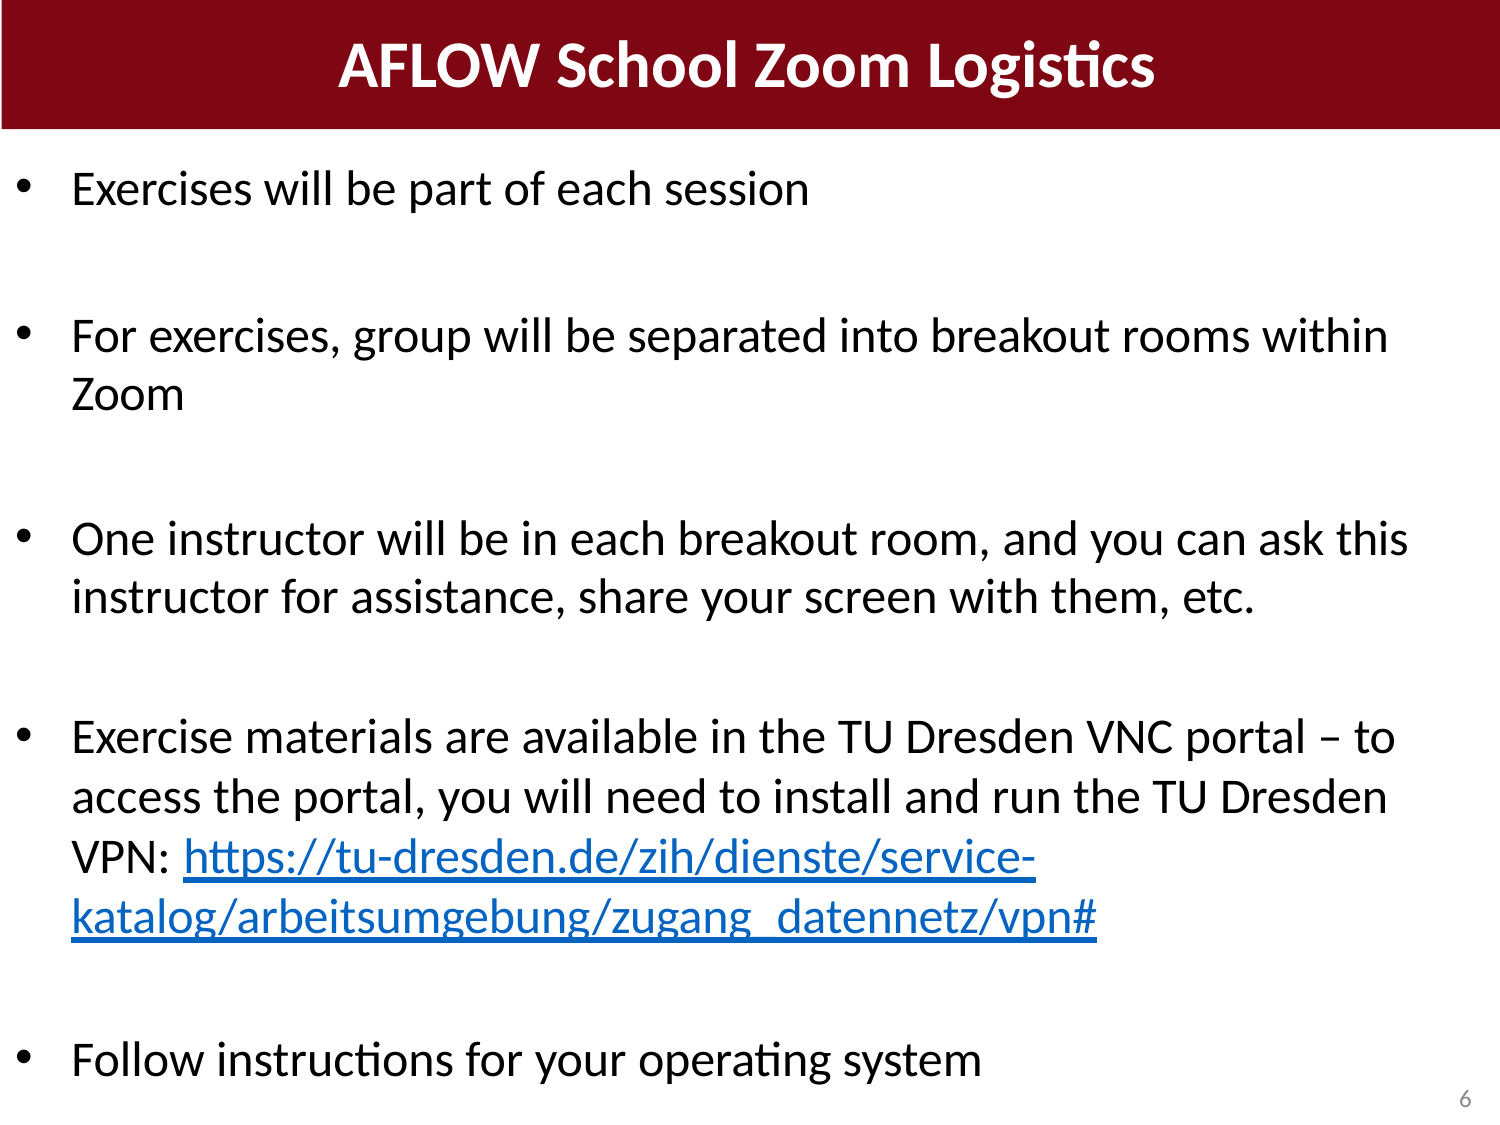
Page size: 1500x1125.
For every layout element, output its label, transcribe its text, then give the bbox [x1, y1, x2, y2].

slide_number 10 [1452, 1081, 1494, 1125]
text_box [1, 0, 1500, 130]
title AFLOW School Zoom Logistics [222, 18, 1272, 153]
text_box Exercises will be part of each session For exercises, group will be separated into breakout rooms within Zoom One instructor will be in each breakout room, and you can ask this instructor for assistance, share your screen with them, etc. Exercise materials are available in the TU Dresden VNC portal – to access the portal, you will need to install and run the TU Dresden VPN: https://tu-dresden.de/zih/dienste/service- katalog/arbeitsumgebung/zugang_datennetz/vpn# Follow instructions for your operating system [12, 153, 1412, 1087]
